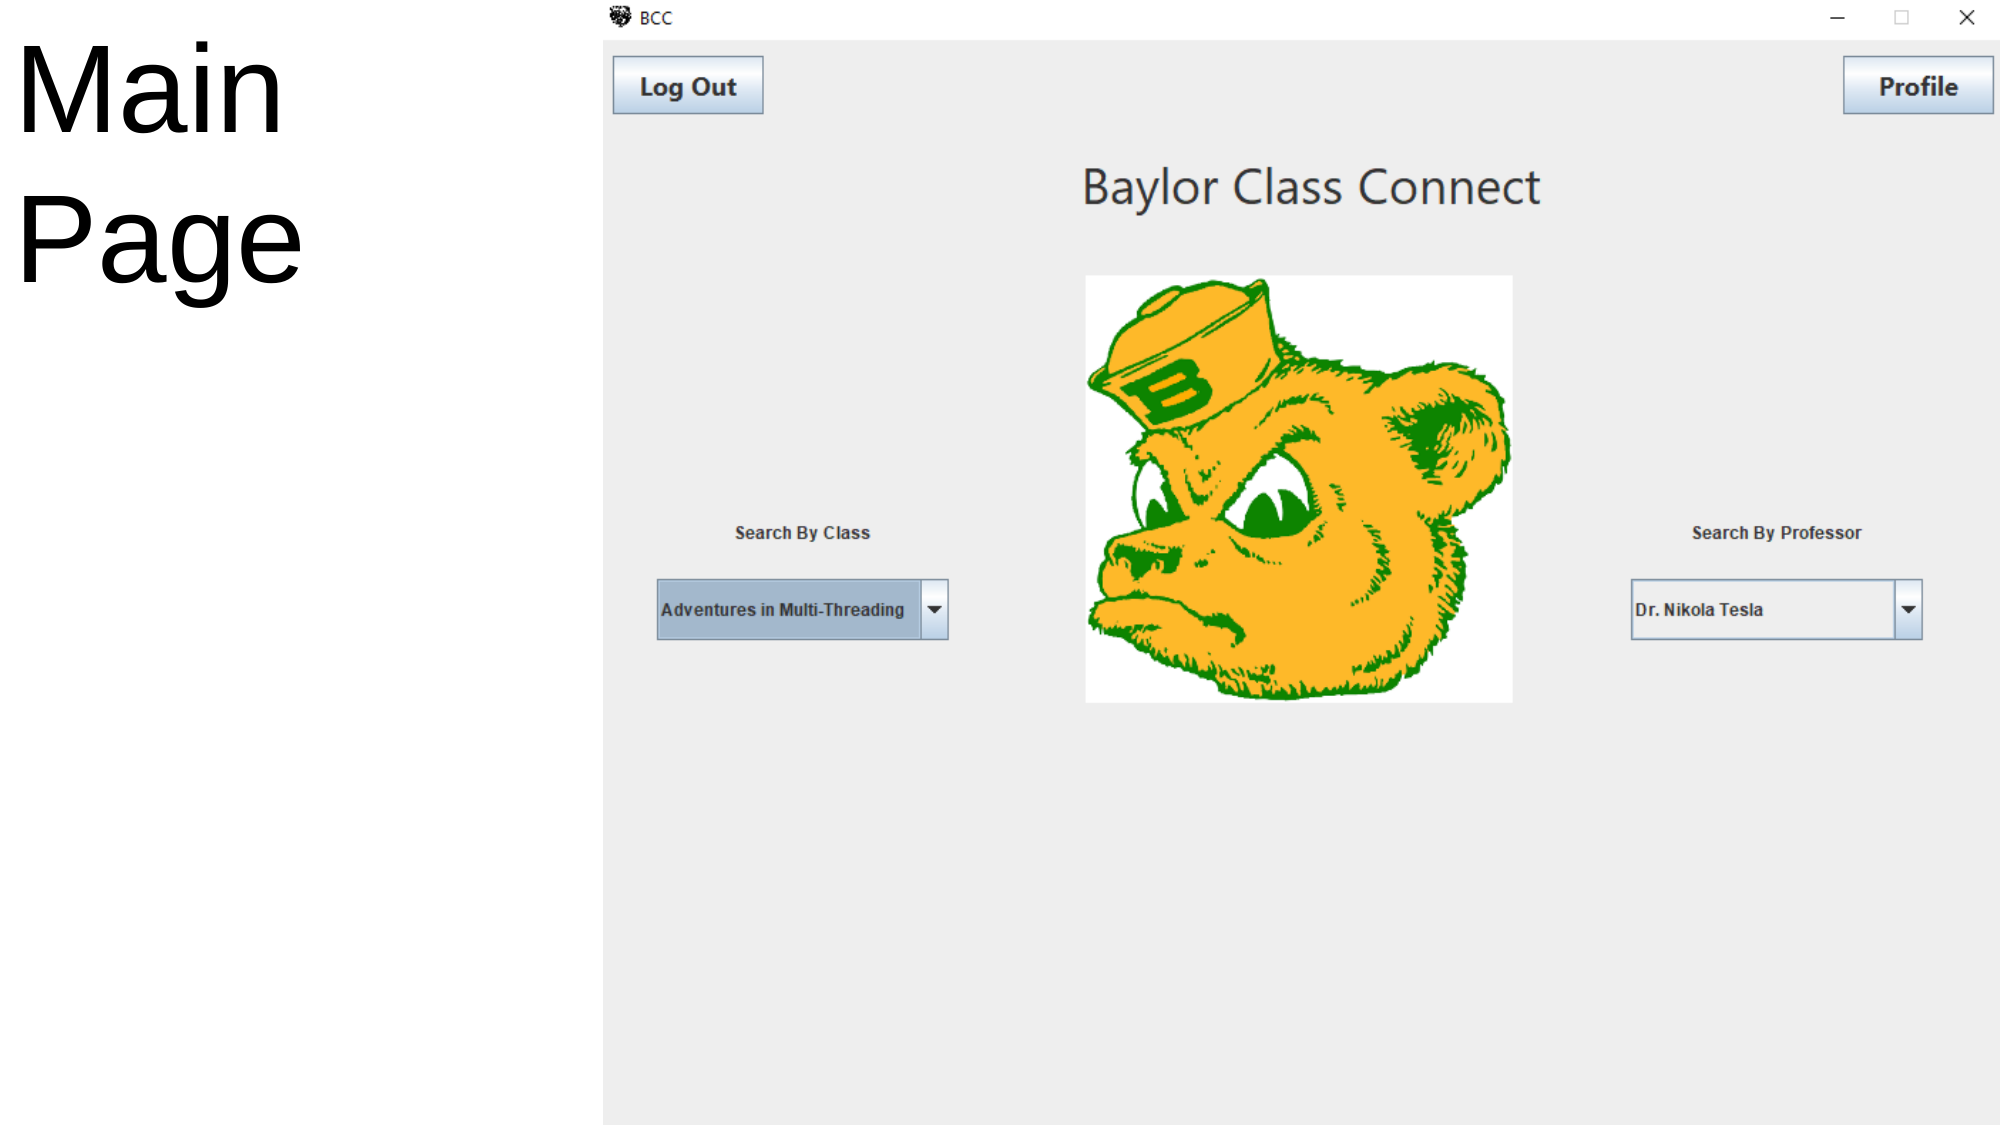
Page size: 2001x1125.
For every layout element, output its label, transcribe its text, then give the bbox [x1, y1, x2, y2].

text_box Main Page [0, 0, 602, 315]
picture [602, 0, 2000, 1125]
